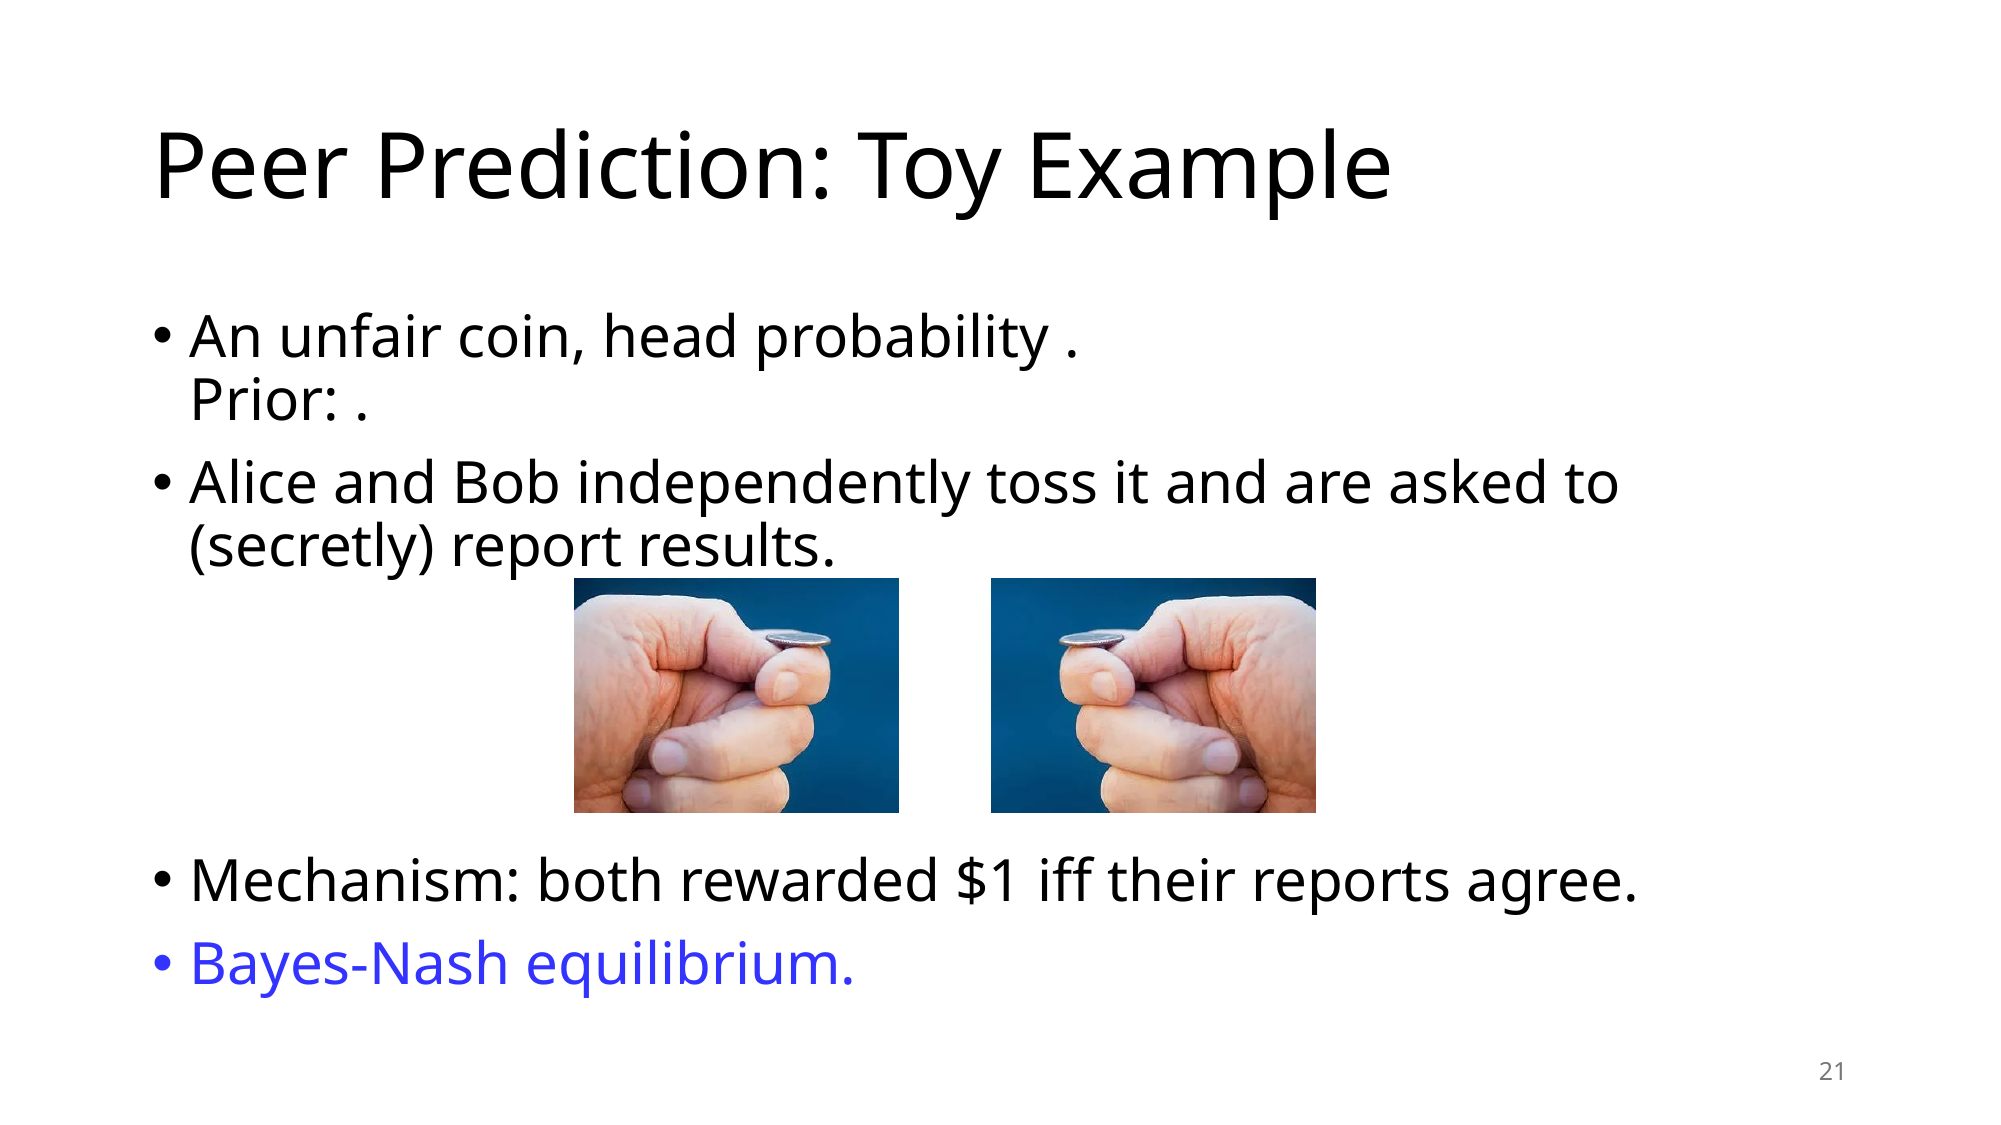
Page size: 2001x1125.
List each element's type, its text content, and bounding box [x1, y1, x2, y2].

slide_number 21 [1412, 1042, 1863, 1103]
picture [991, 578, 1316, 813]
picture [574, 578, 900, 813]
title Peer Prediction: Toy Example [137, 59, 1863, 278]
